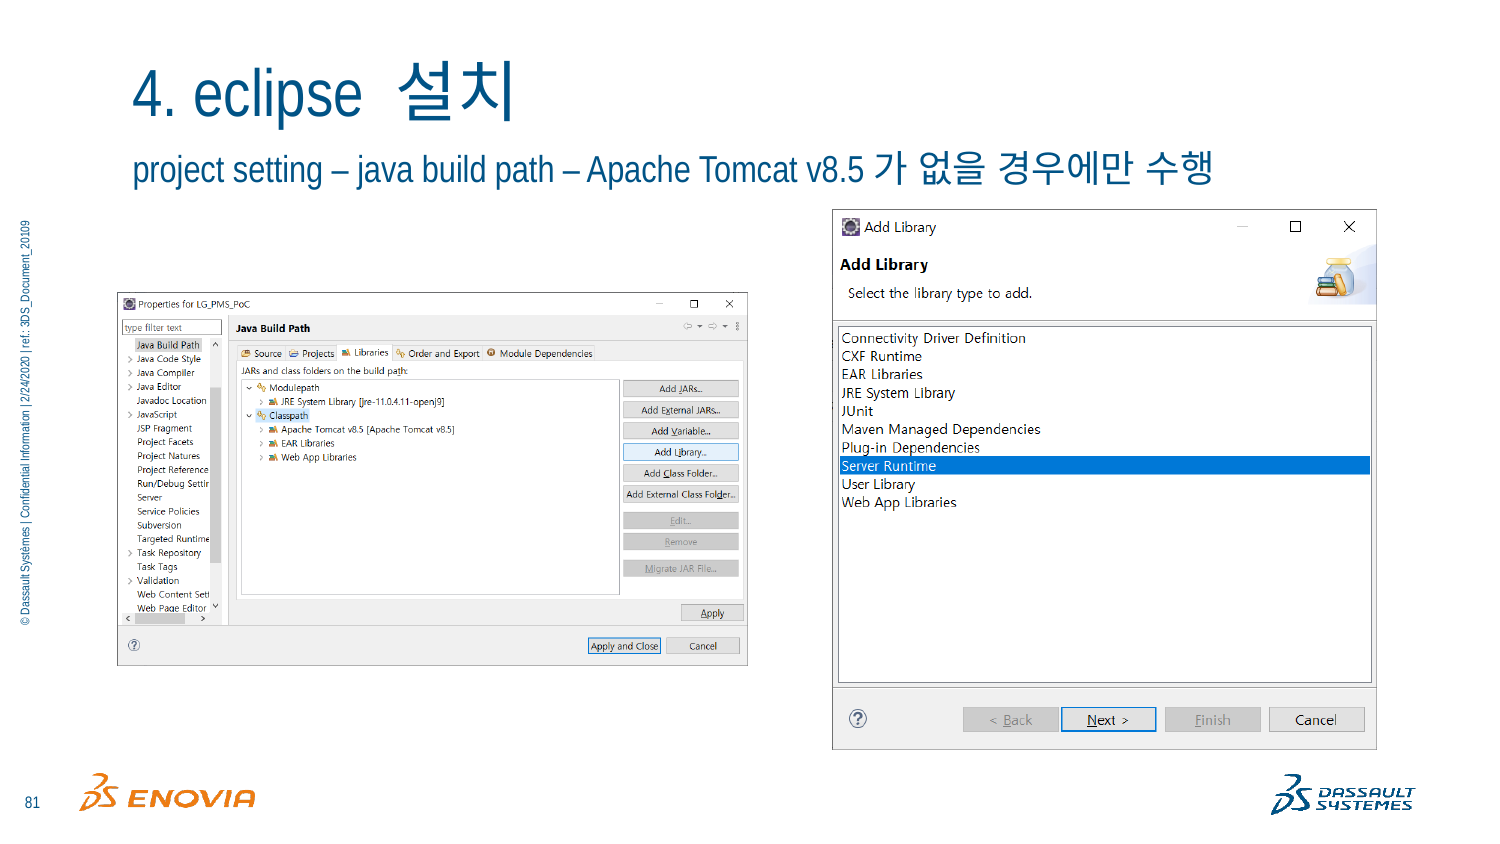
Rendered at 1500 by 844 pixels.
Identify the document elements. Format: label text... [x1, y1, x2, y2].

picture [1267, 770, 1418, 818]
picture [79, 773, 255, 811]
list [832, 209, 1378, 750]
title 4. eclipse 설치 [118, 59, 1418, 121]
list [117, 292, 749, 666]
list project setting – java build path – Apache Tomcat v8.5가 없을 경우에만 수행 [117, 138, 1420, 199]
